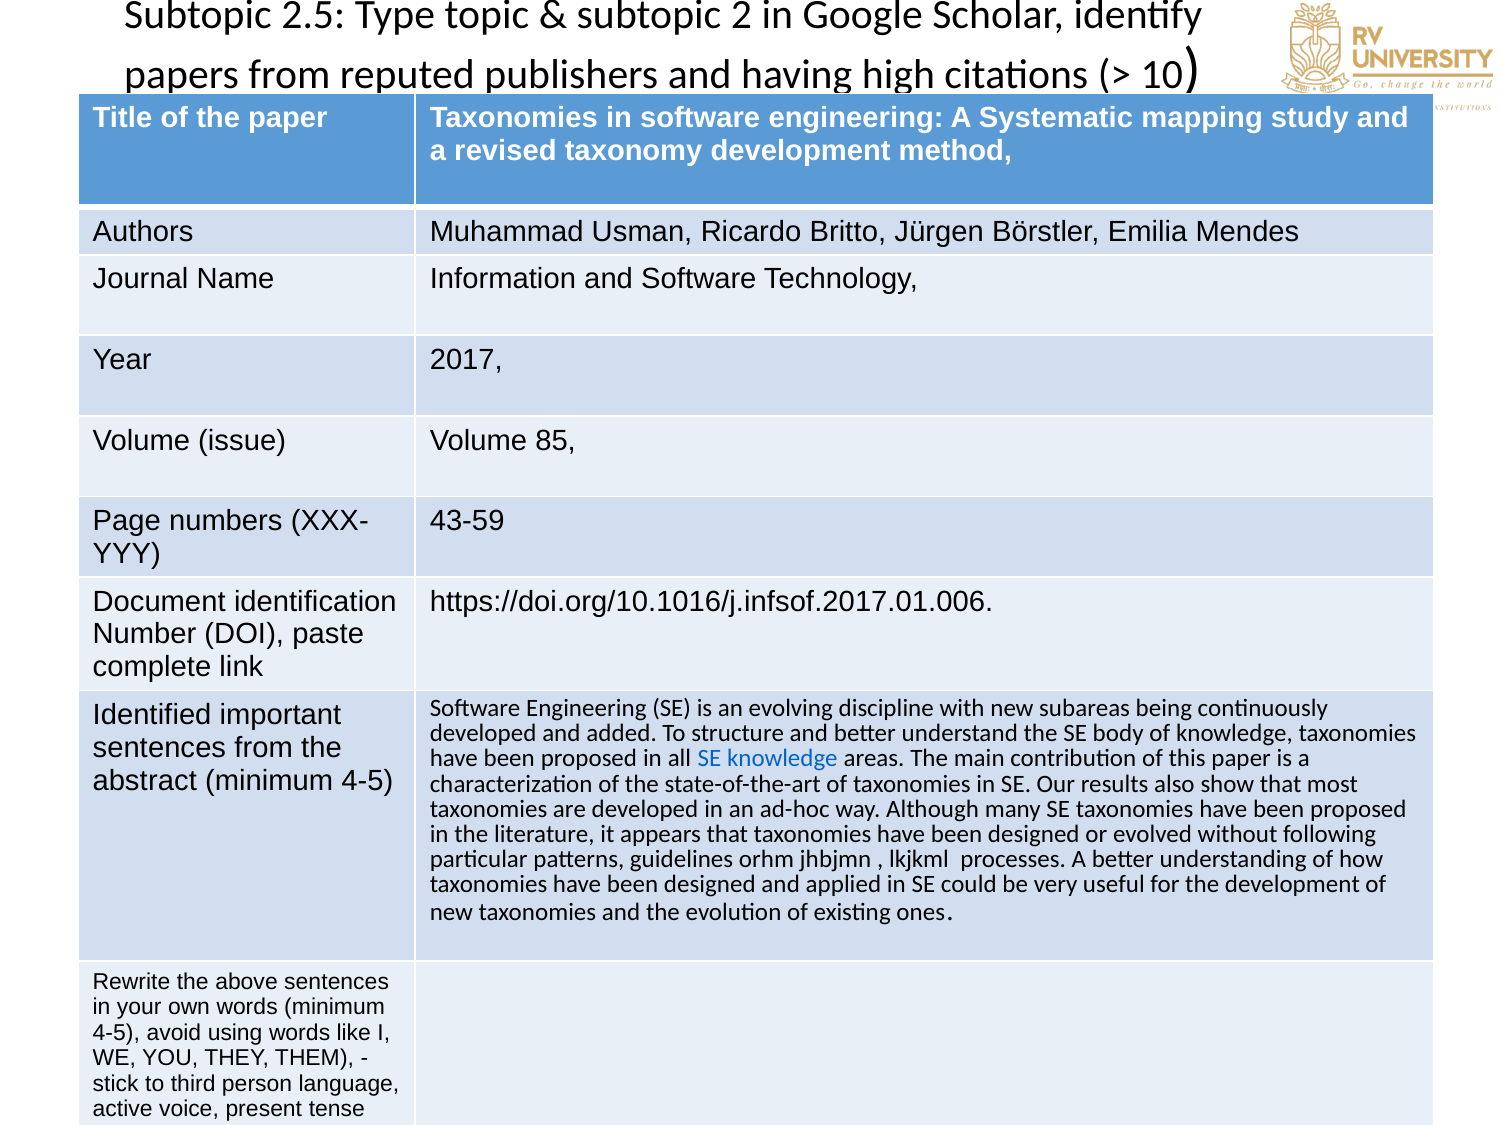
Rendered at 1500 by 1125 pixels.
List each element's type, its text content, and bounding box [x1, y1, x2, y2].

table_cell 43-59 [416, 497, 1433, 576]
table_cell [416, 962, 1433, 1125]
table_header Title of the paper [79, 94, 414, 204]
table_cell Software Engineering (SE) is an evolving discipline with new subareas being continuously developed and added. To structure and better understand the SE body of knowledge, taxonomies have been proposed in all SE knowledge areas. The main contribution of this paper is a characterization of the state-of-the-art of taxonomies in SE. Our results also show that most taxonomies are developed in an ad-hoc way. Although many SE taxonomies have been proposed in the literature, it appears that taxonomies have been designed or evolved without following particular patterns, guidelines orhm jhbjmn , lkjkml processes. A better understanding of how taxonomies have been designed and applied in SE could be very useful for the development of new taxonomies and the evolution of existing ones. [416, 691, 1433, 960]
table_cell Volume 85, [416, 417, 1433, 496]
table_cell Page numbers (XXX-YYY) [79, 497, 414, 576]
table_cell Authors [79, 210, 414, 254]
table_header Taxonomies in software engineering: A Systematic mapping study and a revised taxonomy development method, [416, 94, 1433, 204]
table_cell Identified important sentences from the abstract (minimum 4-5) [79, 691, 414, 960]
table_cell Volume (issue) [79, 417, 414, 496]
table_cell Document identification Number (DOI), paste complete link [79, 578, 414, 690]
table_cell Rewrite the above sentences in your own words (minimum 4-5), avoid using words like I, WE, YOU, THEY, THEM), -stick to third person language, active voice, present tense [79, 962, 414, 1125]
table_cell Muhammad Usman, Ricardo Britto, Jürgen Börstler, Emilia Mendes [416, 210, 1433, 254]
title Subtopic 2.5: Type topic & subtopic 2 in Google Scholar, identify papers from reputed publishers and having high citations (> 10) [109, 0, 1270, 93]
table_cell 2017, [416, 336, 1433, 415]
picture [1281, 3, 1493, 111]
table_cell Information and Software Technology, [416, 256, 1433, 334]
table_cell Year [79, 336, 414, 415]
table_cell Journal Name [79, 256, 414, 334]
table_cell https://doi.org/10.1016/j.infsof.2017.01.006. [416, 578, 1433, 690]
